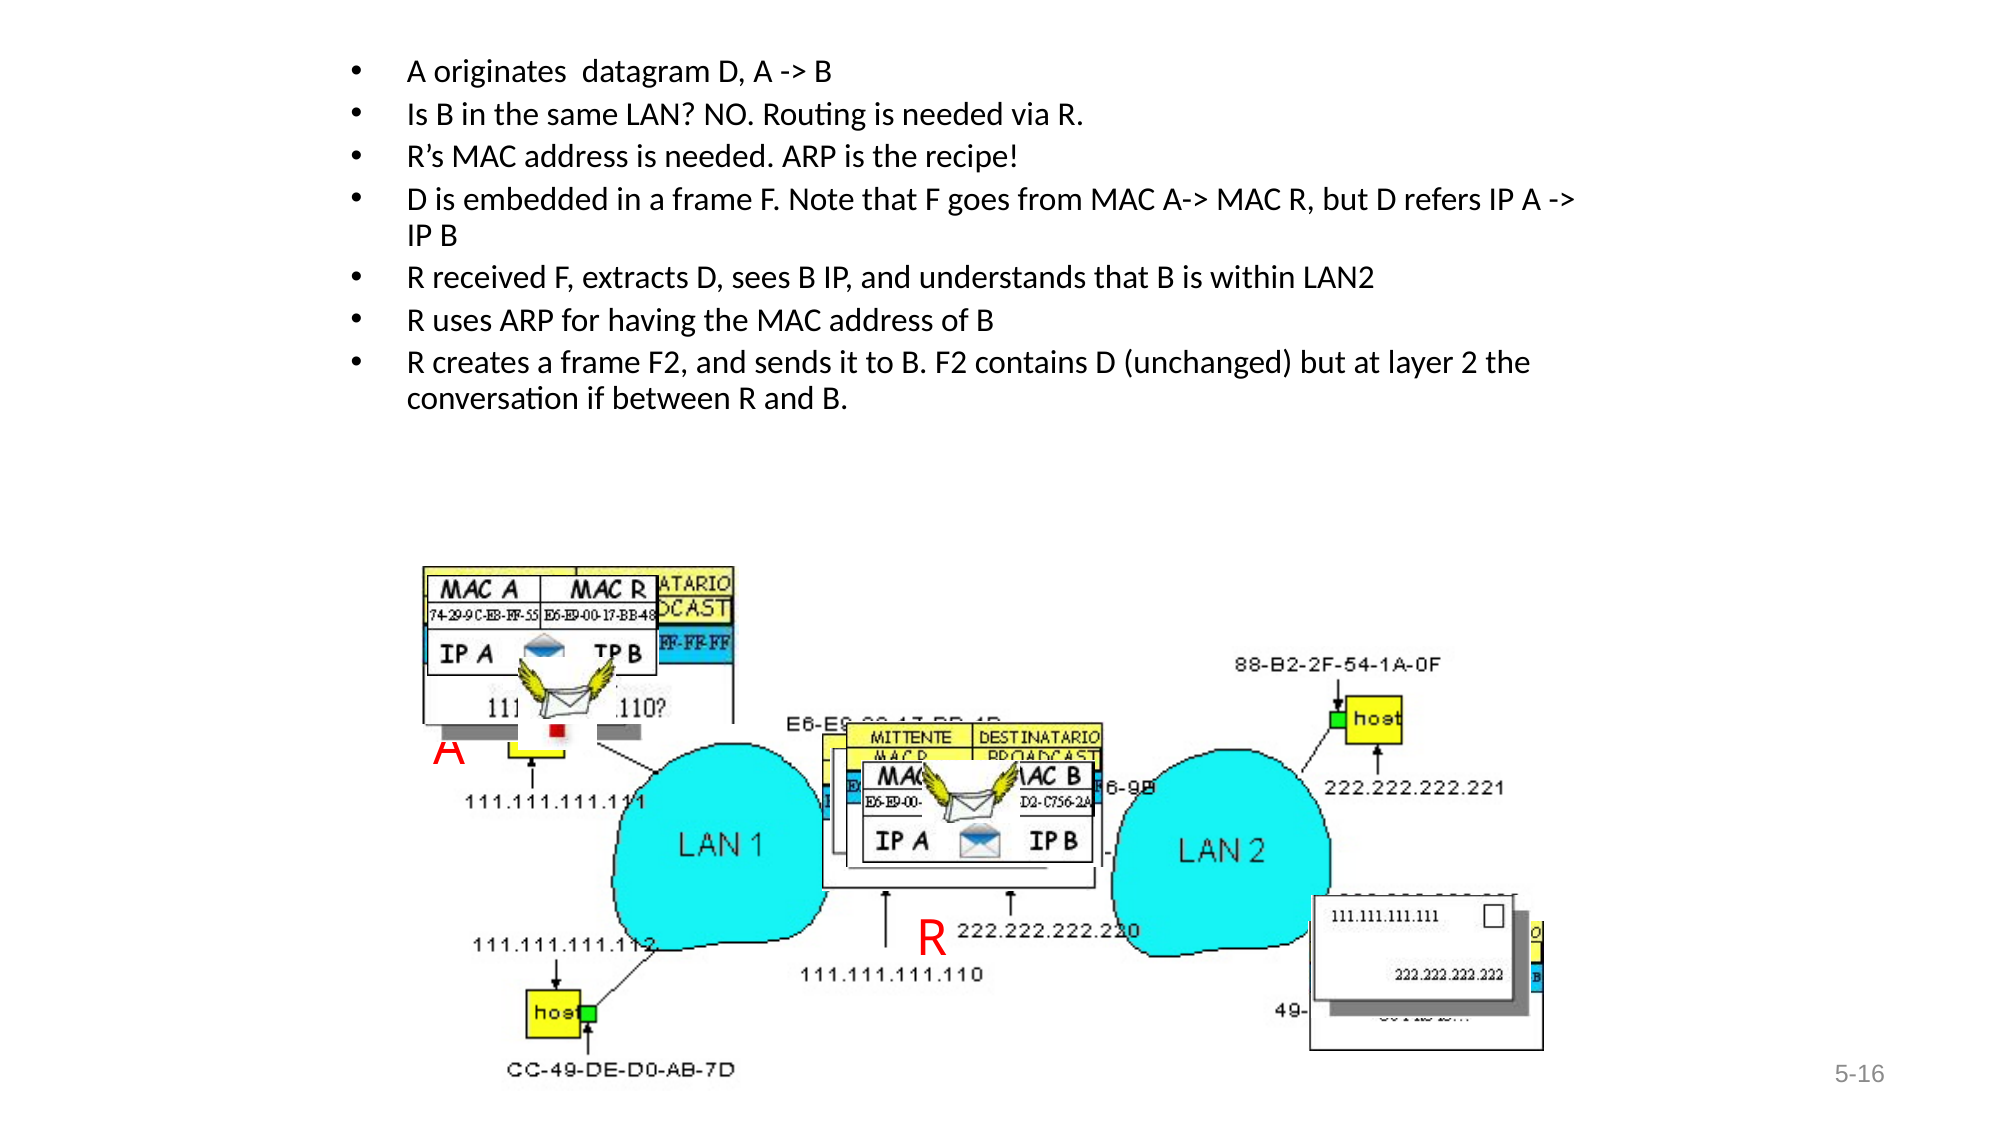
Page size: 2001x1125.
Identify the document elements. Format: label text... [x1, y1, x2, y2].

list A originates datagram D, A -> B Is B in the same LAN? NO. Routing is needed via R. R’s MAC address is needed. ARP is the recipe! D is embedded in a frame F. Note that F goes from MAC A-> MAC R, but D refers IP A -> IP B R received F, extracts D, sees B IP, and understands that B is within LAN2 R uses ARP for having the MAC address of B R creates a frame F2, and sends it to B. F2 contains D (unchanged) but at layer 2 the conversation if between R and B. [335, 46, 1611, 617]
slide_number 5-16 [1433, 1042, 1900, 1103]
picture [407, 566, 1551, 1092]
